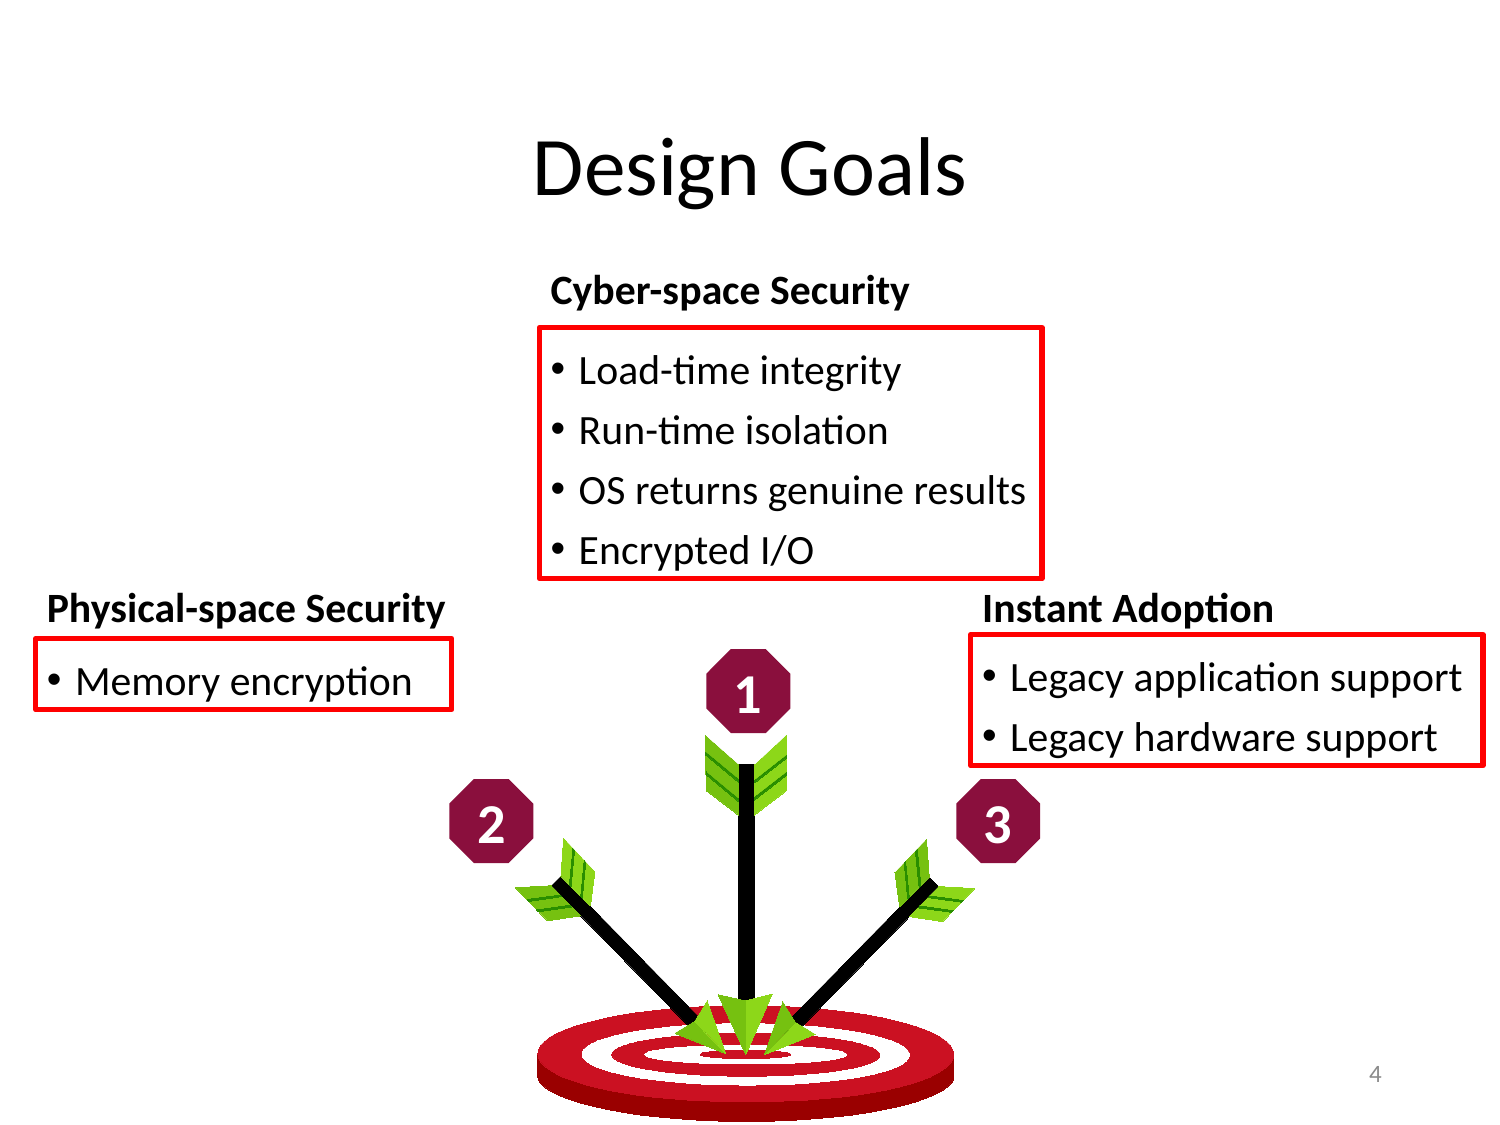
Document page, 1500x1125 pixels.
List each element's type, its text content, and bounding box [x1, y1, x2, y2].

text_box Load-time integrity Run-time isolation OS returns genuine results Encrypted I/O [539, 327, 1042, 579]
slide_number 4 [1059, 1042, 1397, 1103]
text_box 1 [705, 648, 791, 734]
text_box Memory encryption [35, 638, 452, 710]
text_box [515, 735, 975, 1122]
text_box Instant Adoption [970, 575, 1328, 634]
text_box Legacy application support Legacy hardware support [970, 634, 1483, 766]
text_box Cyber-space Security [539, 257, 959, 319]
text_box 3 [975, 778, 1041, 864]
text_box Physical-space Security [35, 575, 464, 637]
title Design Goals [103, 59, 1397, 278]
text_box 2 [448, 778, 515, 864]
